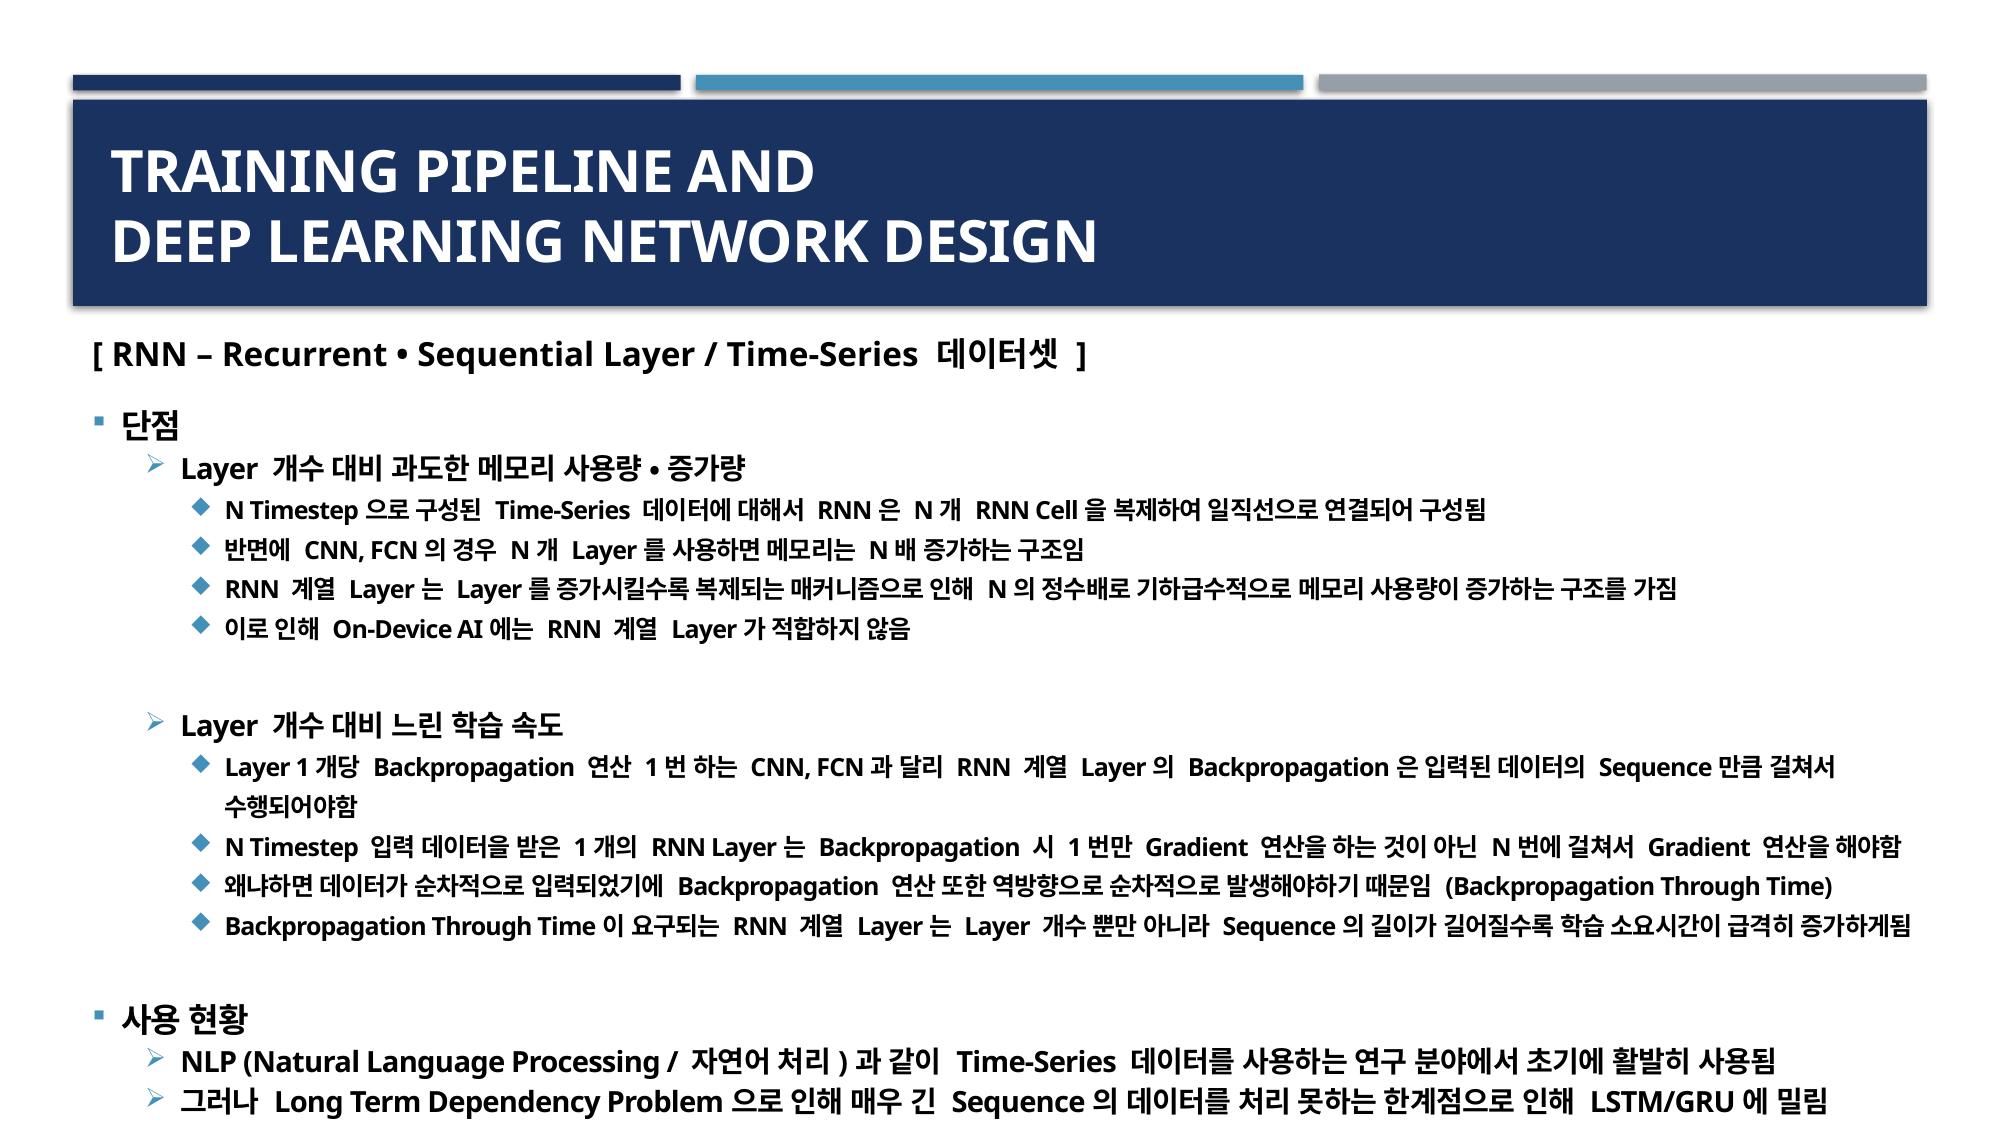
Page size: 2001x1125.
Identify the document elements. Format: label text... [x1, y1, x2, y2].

title Training PipeLine and Deep Learning Network Design [95, 119, 1905, 282]
list [ RNN – Recurrent • Sequential Layer / Time-Series 데이터셋 ] 단점 Layer 개수 대비 과도한 메모리 사용량 • 증가량 N Timestep으로 구성된 Time-Series 데이터에 대해서 RNN은 N개 RNN Cell을 복제하여 일직선으로 연결되어 구성됨 반면에 CNN, FCN의 경우 N개 Layer를 사용하면 메모리는 N배 증가하는 구조임 RNN 계열 Layer는 Layer를 증가시킬수록 복제되는 매커니즘으로 인해 N의 정수배로 기하급수적으로 메모리 사용량이 증가하는 구조를 가짐 이로 인해 On-Device AI에는 RNN 계열 Layer가 적합하지 않음 Layer 개수 대비 느린 학습 속도 Layer 1개당 Backpropagation 연산 1번 하는 CNN, FCN과 달리 RNN 계열 Layer의 Backpropagation은 입력된 데이터의 Sequence만큼 걸쳐서 수행되어야함 N Timestep 입력 데이터을 받은 1개의 RNN Layer는 Backpropagation 시 1번만 Gradient 연산을 하는 것이 아닌 N번에 걸쳐서 Gradient 연산을 해야함 왜냐하면 데이터가 순차적으로 입력되었기에 Backpropagation 연산 또한 역방향으로 순차적으로 발생해야하기 때문임 (Backpropagation Through Time) Backpropagation Through Time이 요구되는 RNN 계열 Layer는 Layer 개수 뿐만 아니라 Sequence의 길이가 길어질수록 학습 소요시간이 급격히 증가하게됨 사용 현황 NLP (Natural Language Processing / 자연어 처리)과 같이 Time-Series 데이터를 사용하는 연구 분야에서 초기에 활발히 사용됨 그러나 Long Term Dependency Problem으로 인해 매우 긴 Sequence의 데이터를 처리 못하는 한계점으로 인해 LSTM/GRU에 밀림 최근 연구에서는 RNN은 잘 등장하지 않으며, 순차적 데이터 처리가 강요되는 Task에 대해서 LSTM/GRU가 우선적으로 사용됨 [77, 325, 1952, 1083]
